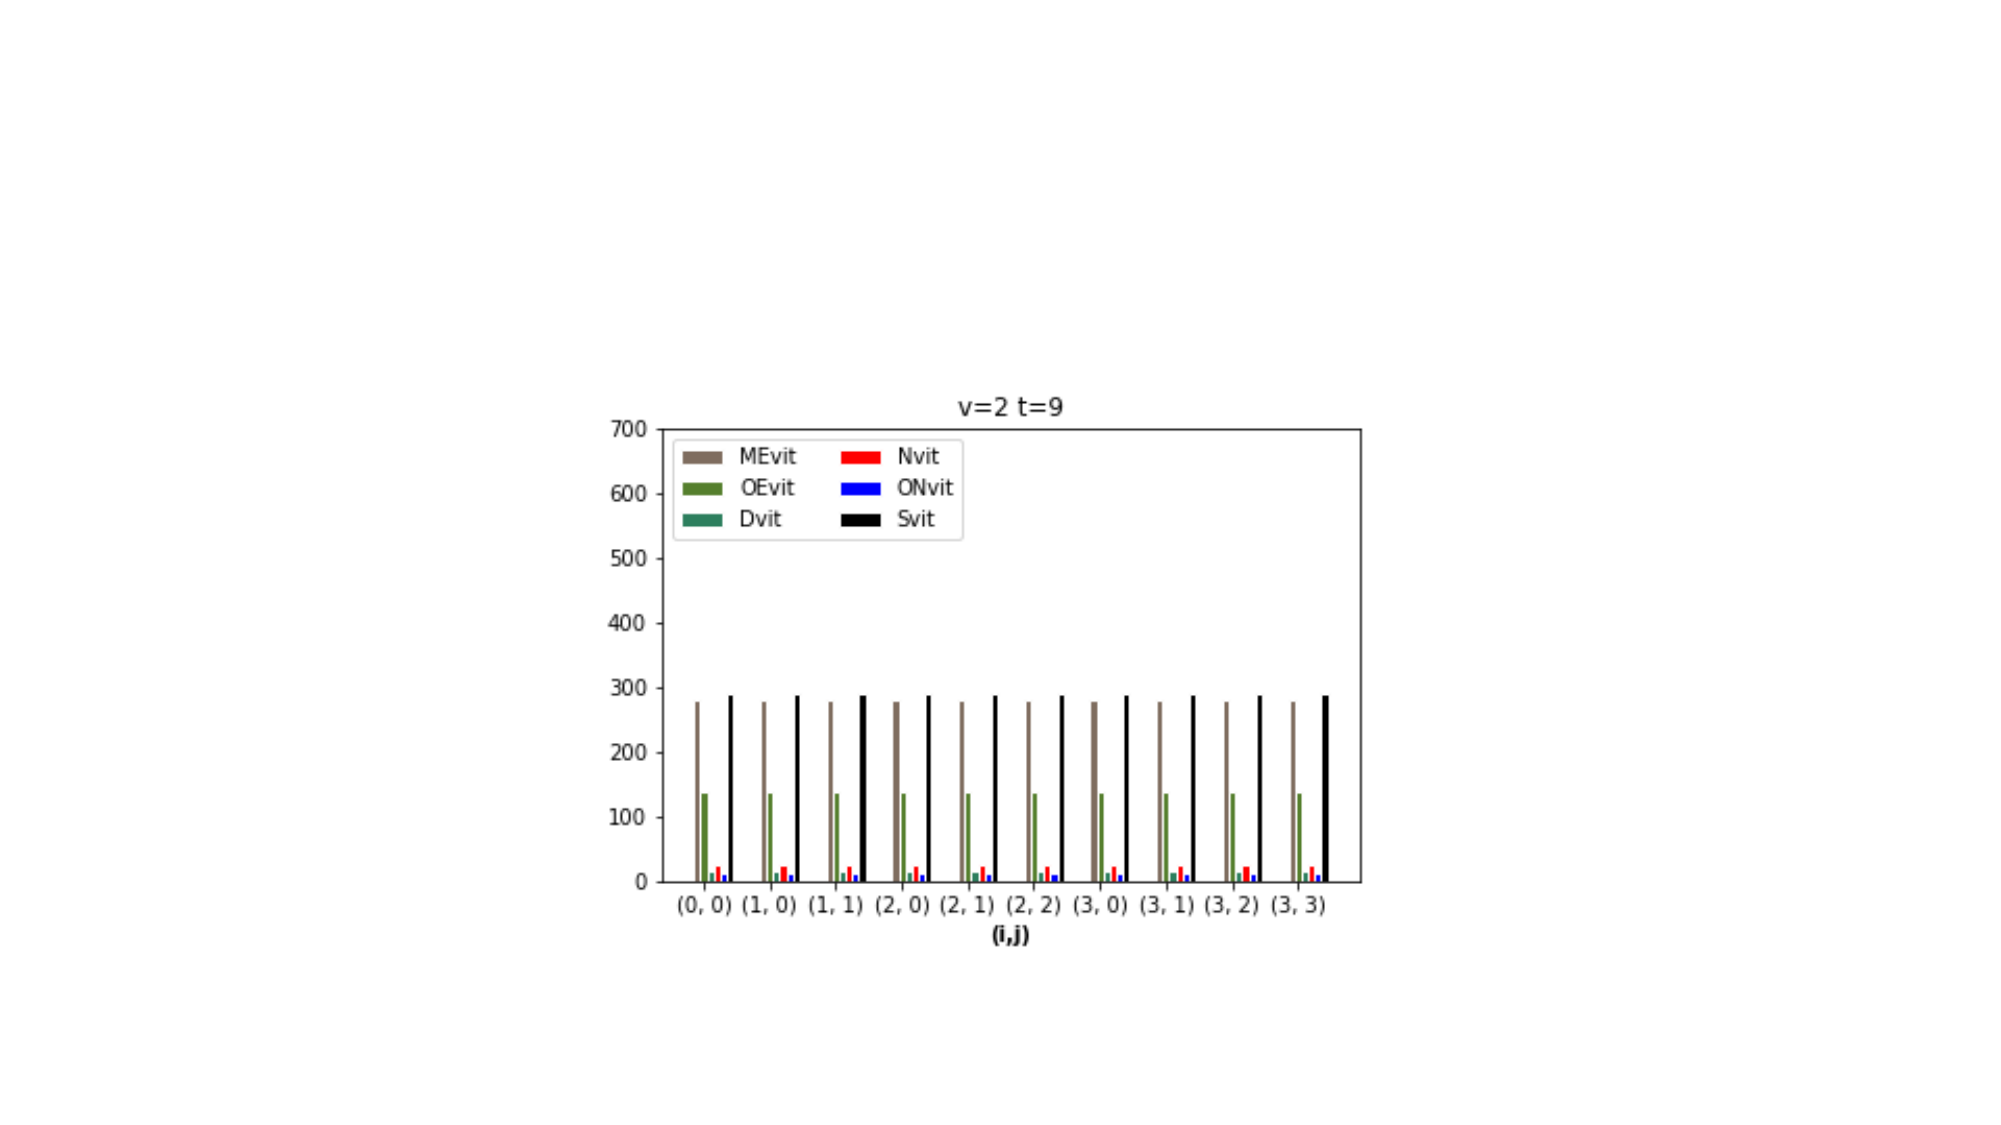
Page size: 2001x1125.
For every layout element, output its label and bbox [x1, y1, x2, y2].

list [549, 356, 1450, 957]
